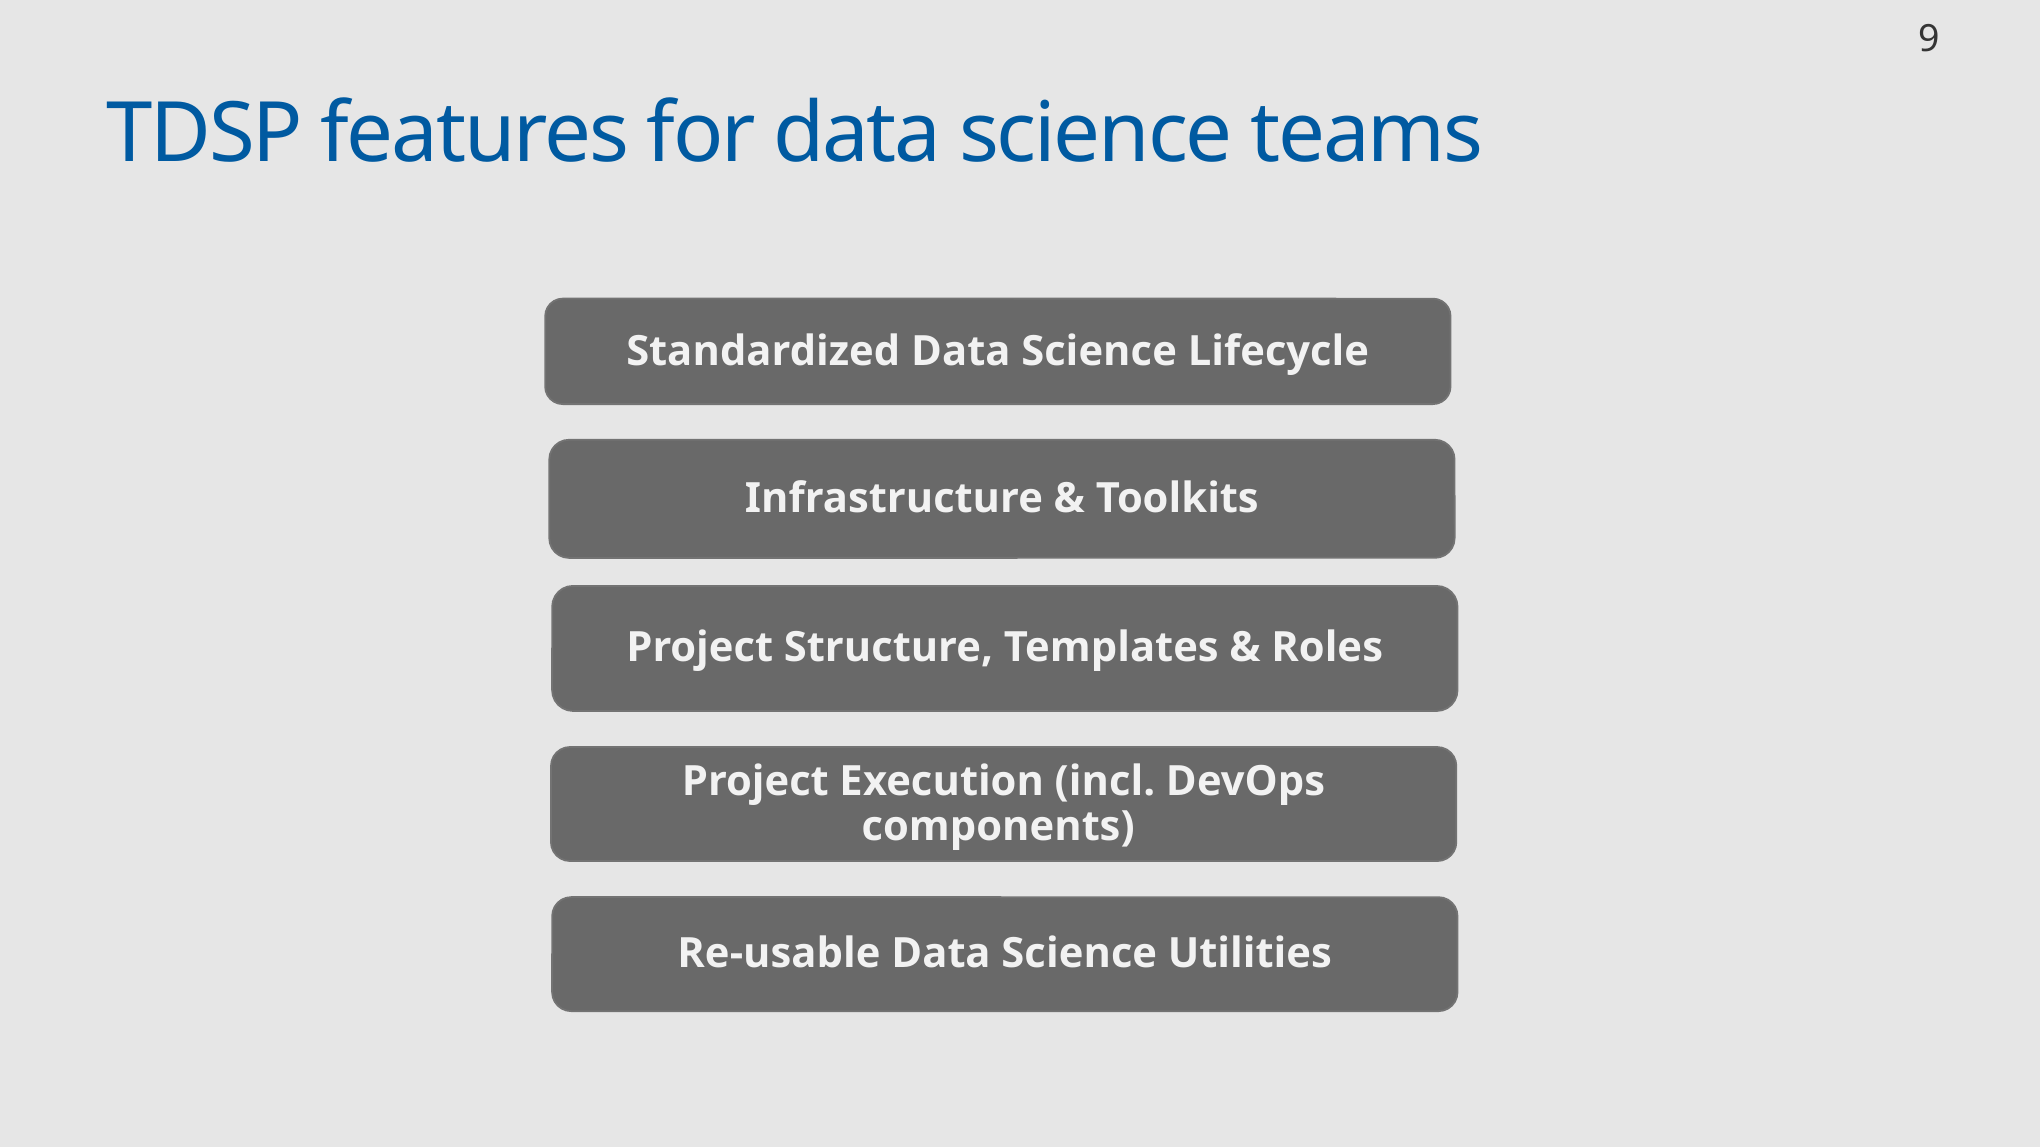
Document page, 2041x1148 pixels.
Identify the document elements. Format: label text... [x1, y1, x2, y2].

title TDSP features for data science teams [82, 75, 1771, 226]
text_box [544, 298, 1458, 1012]
text_box 9 [1888, 0, 2041, 84]
